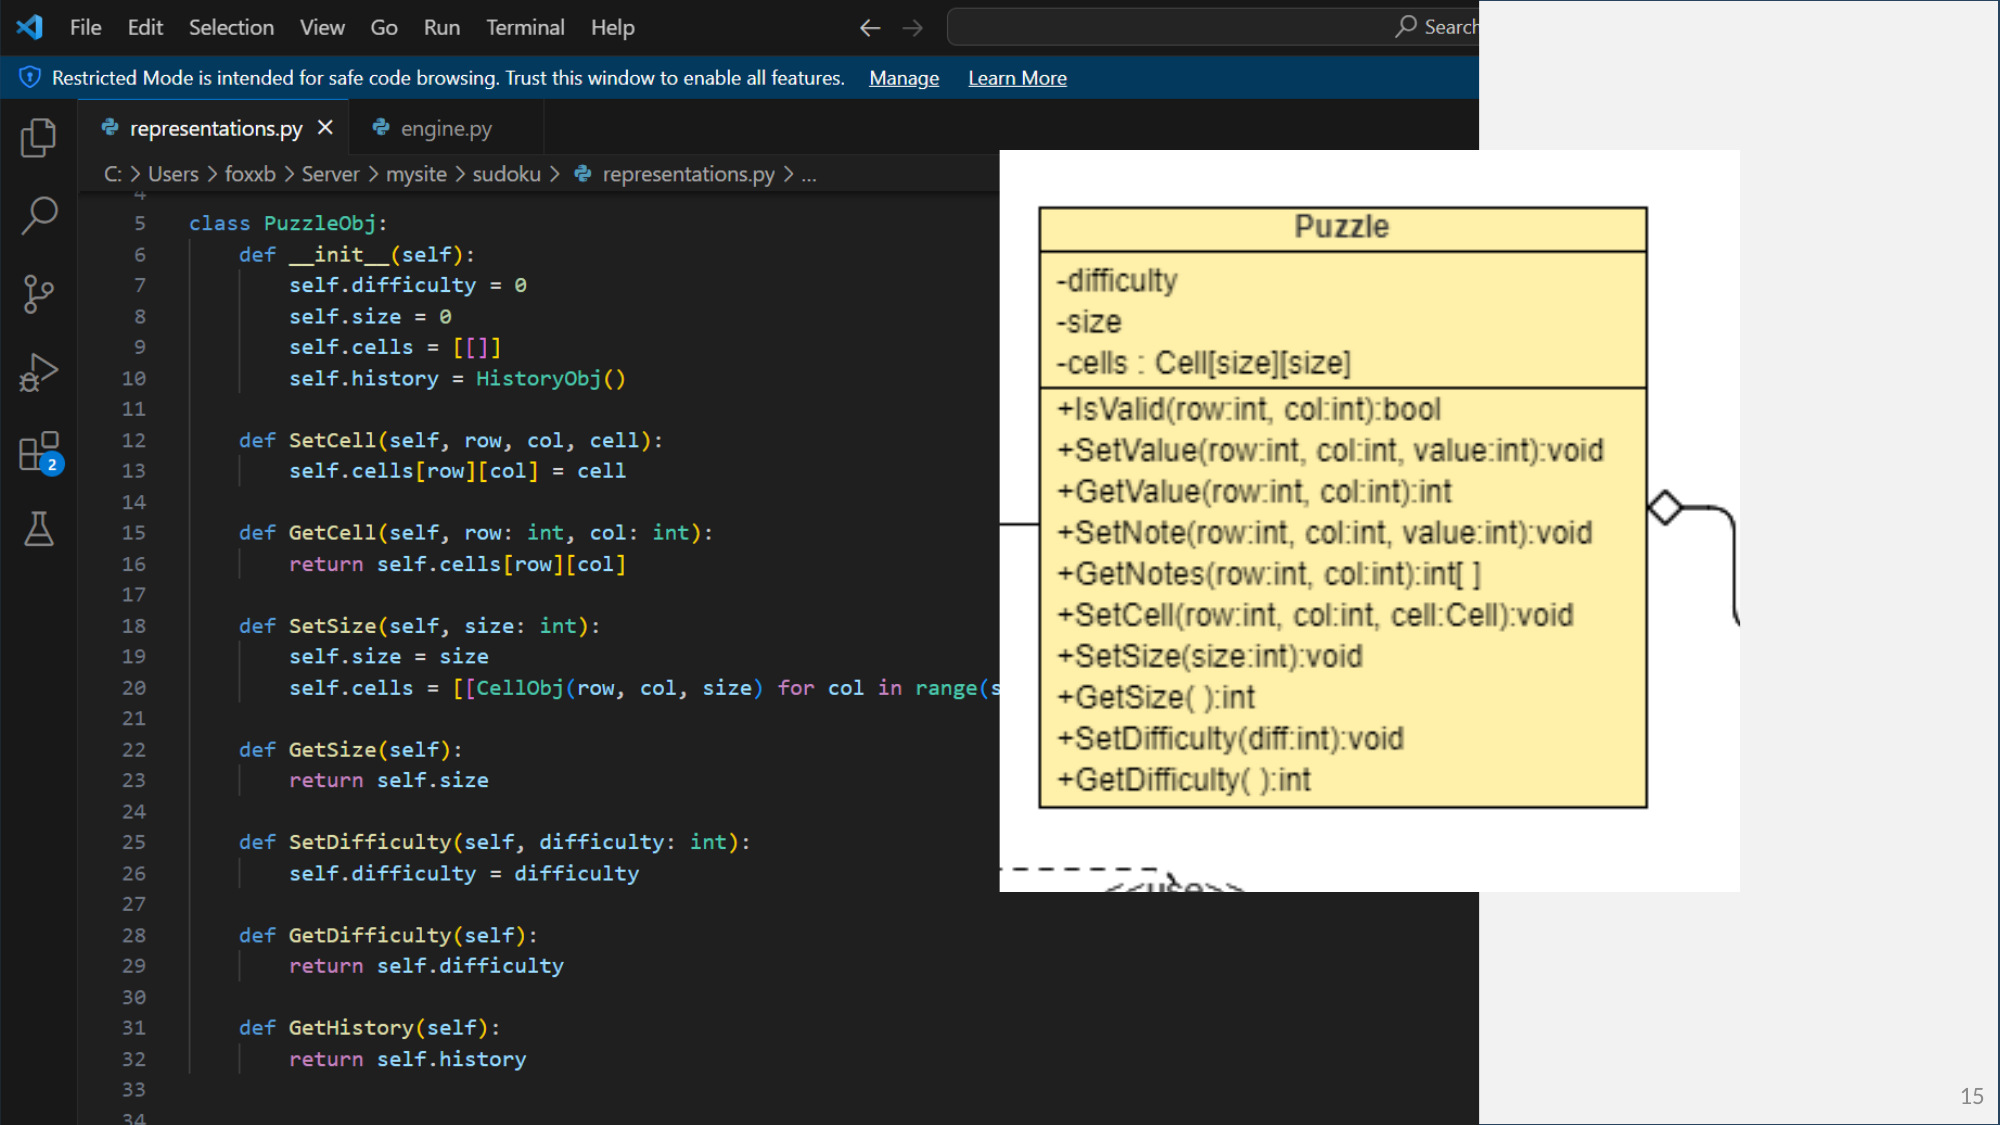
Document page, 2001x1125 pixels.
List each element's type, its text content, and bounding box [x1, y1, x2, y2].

text_box [1480, 0, 2000, 1125]
picture [0, 0, 1741, 1125]
slide_number 15 [1550, 1065, 2000, 1125]
